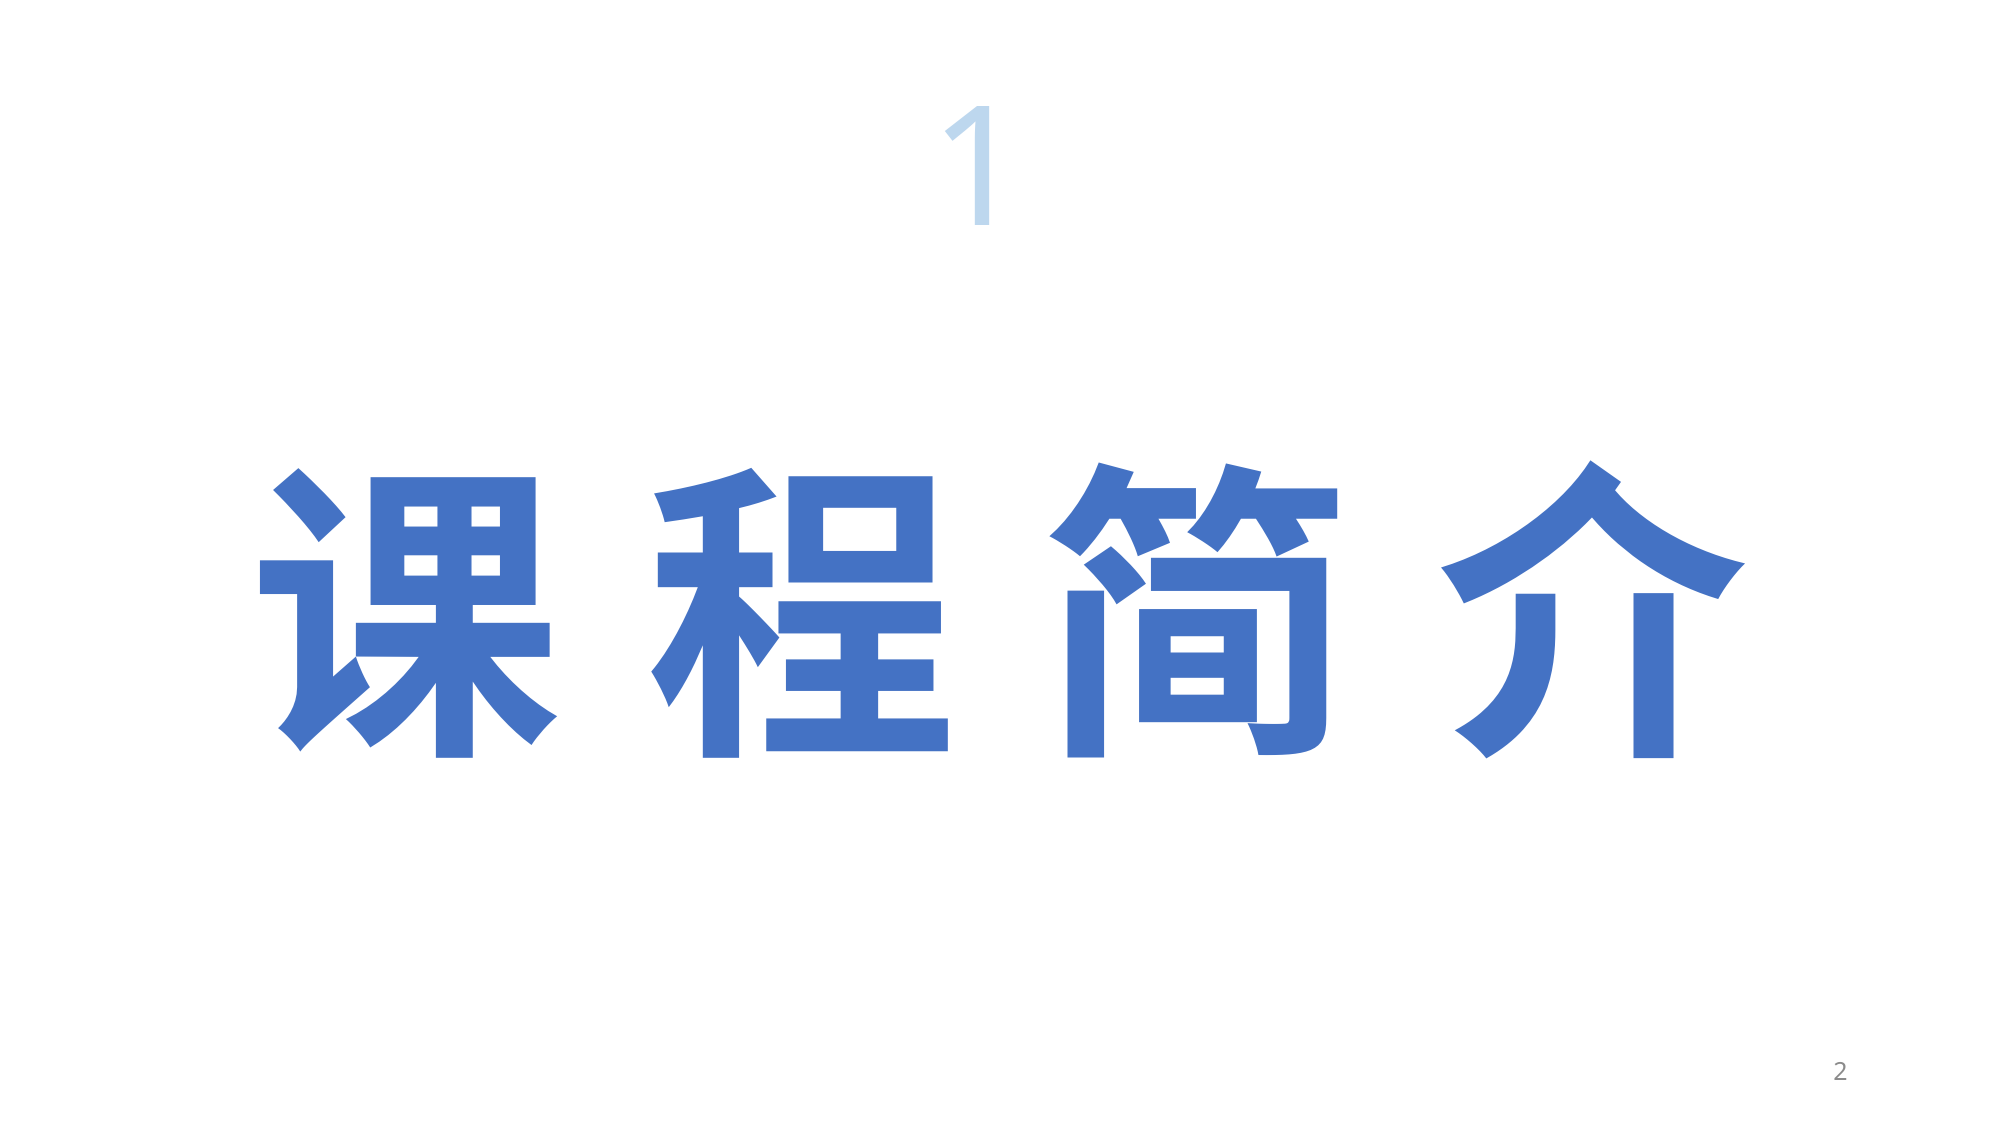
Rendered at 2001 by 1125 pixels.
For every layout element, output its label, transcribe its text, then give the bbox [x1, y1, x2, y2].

slide_number 2 [1412, 1042, 1863, 1103]
title 课 程 简 介 [0, 381, 2000, 877]
text_box 1 [915, 51, 1041, 267]
